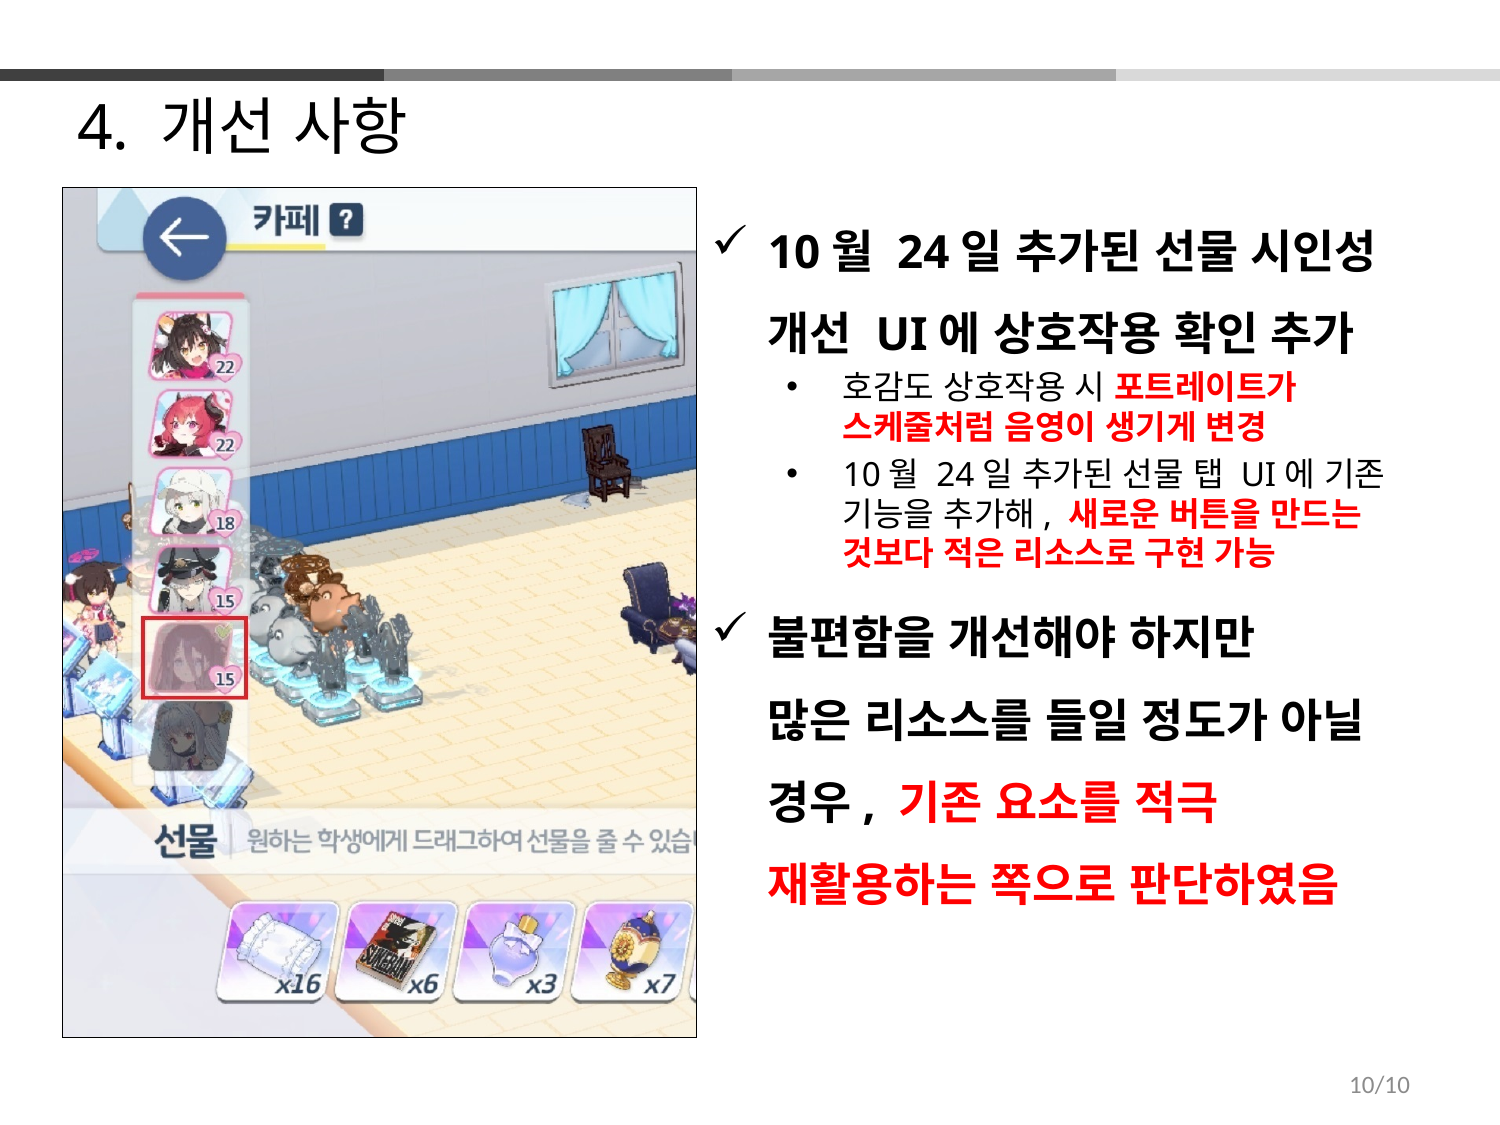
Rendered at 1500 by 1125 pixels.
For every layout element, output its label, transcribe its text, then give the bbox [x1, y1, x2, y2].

text_box 10/10 [1074, 1061, 1425, 1107]
text_box 4. 개선 사항 [62, 87, 1413, 163]
text_box 10월 24일 추가된 선물 시인성 개선 UI에 상호작용 확인 추가 호감도 상호작용 시 포트레이트가 스케줄처럼 음영이 생기게 변경 10월 24일 추가된 선물 탭 UI에 기존 기능을 추가해, 새로운 버튼을 만드는 것보다 적은 리소스로 구현 가능 불편함을 개선해야 하지만 많은 리소스를 들일 정도가 아닐 경우, 기존 요소를 적극 재활용하는 쪽으로 판단하였음 [699, 187, 1413, 1038]
picture [61, 187, 697, 1038]
